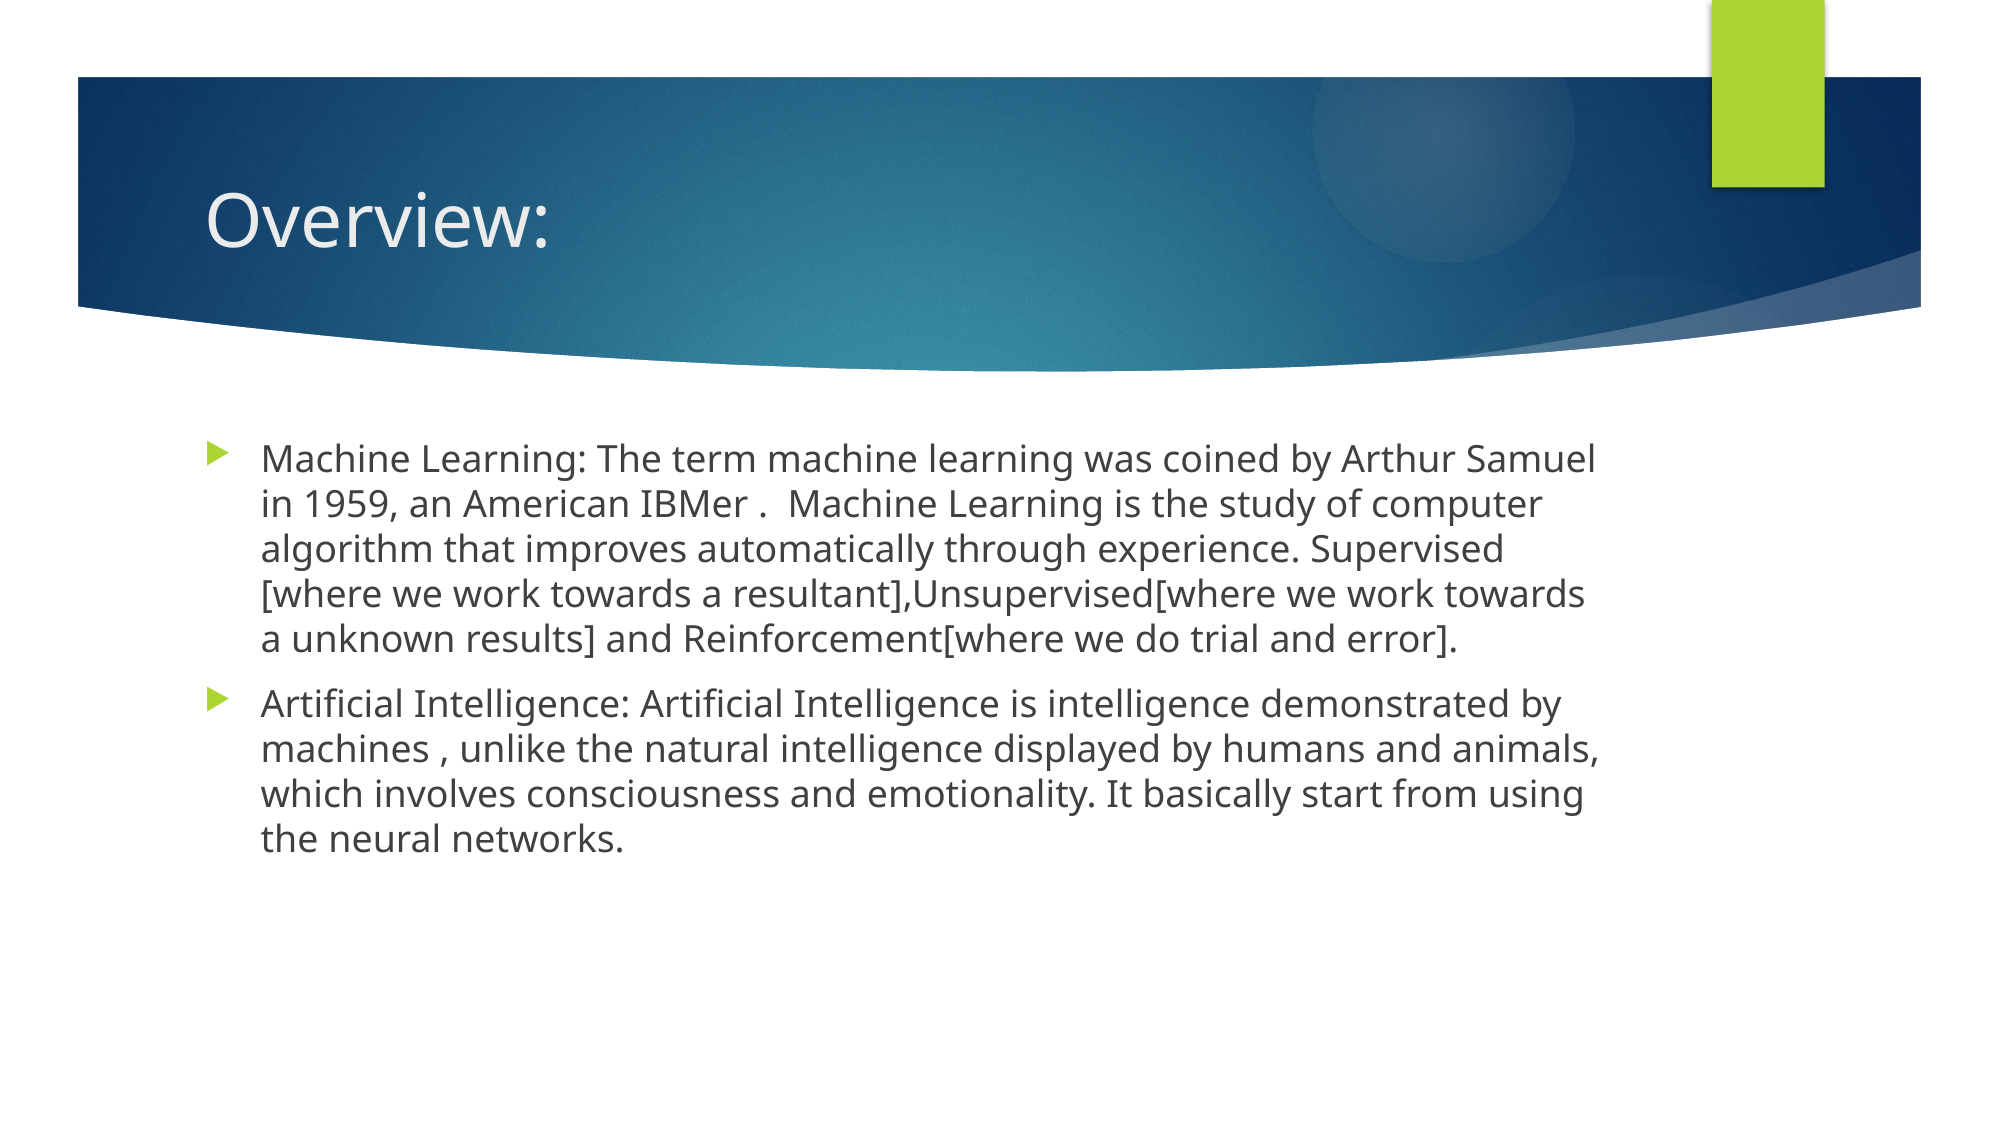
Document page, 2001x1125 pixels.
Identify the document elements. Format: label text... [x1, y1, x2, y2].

list Machine Learning: The term machine learning was coined by Arthur Samuel in 1959, an American IBMer . Machine Learning is the study of computer algorithm that improves automatically through experience. Supervised [where we work towards a resultant],Unsupervised[where we work towards a unknown results] and Reinforcement[where we do trial and error]. Artificial Intelligence: Artificial Intelligence is intelligence demonstrated by machines , unlike the natural intelligence displayed by humans and animals, which involves consciousness and emotionality. It basically start from using the neural networks. [189, 427, 1627, 988]
title Overview: [189, 159, 1627, 276]
